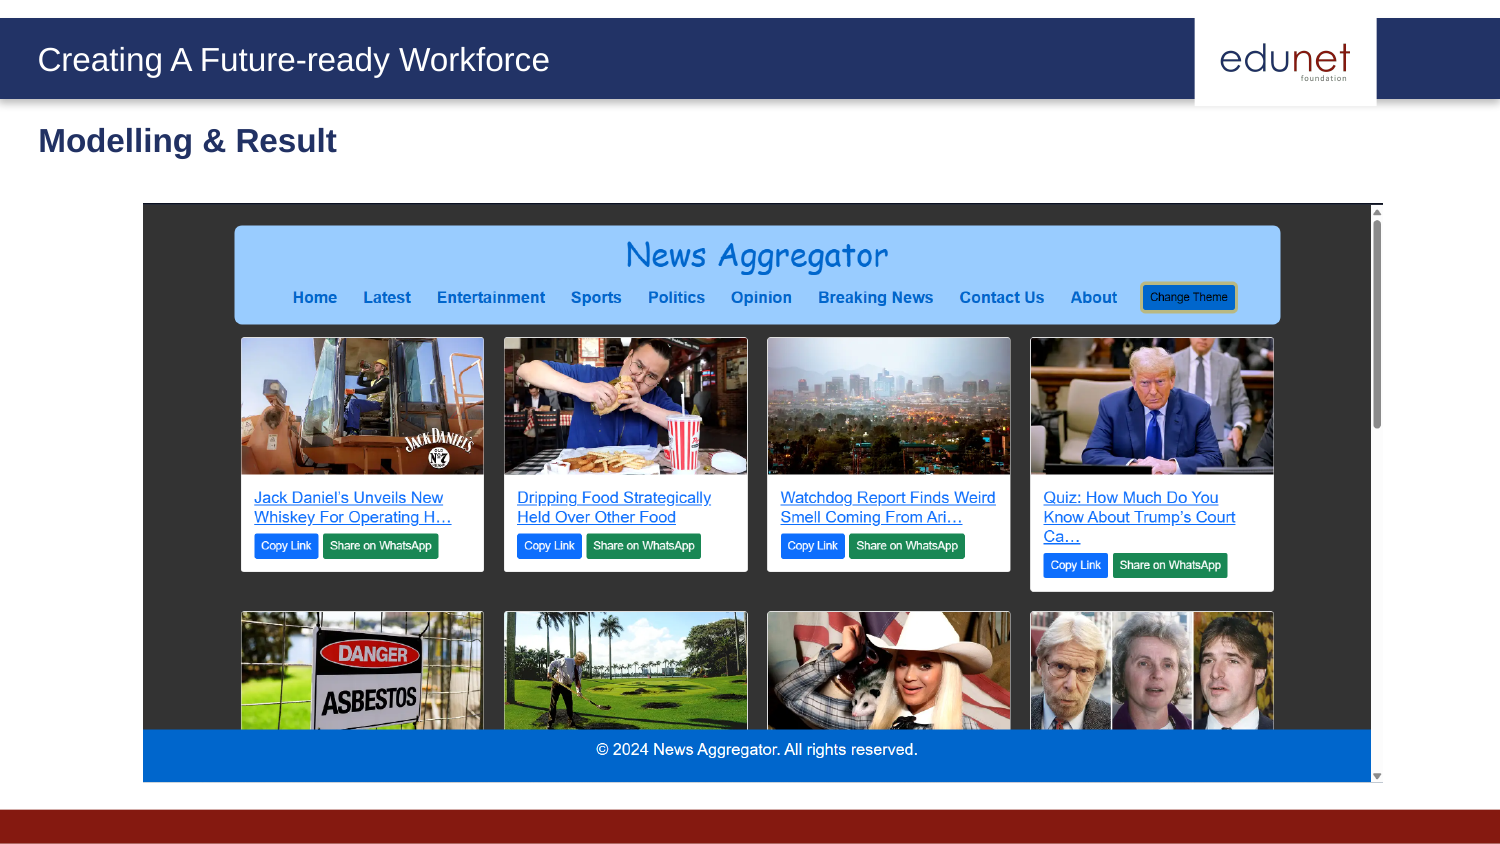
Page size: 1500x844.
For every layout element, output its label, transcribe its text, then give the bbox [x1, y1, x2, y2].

text_box Modelling & Result [23, 112, 750, 167]
picture [143, 203, 1384, 783]
picture [1215, 38, 1356, 86]
